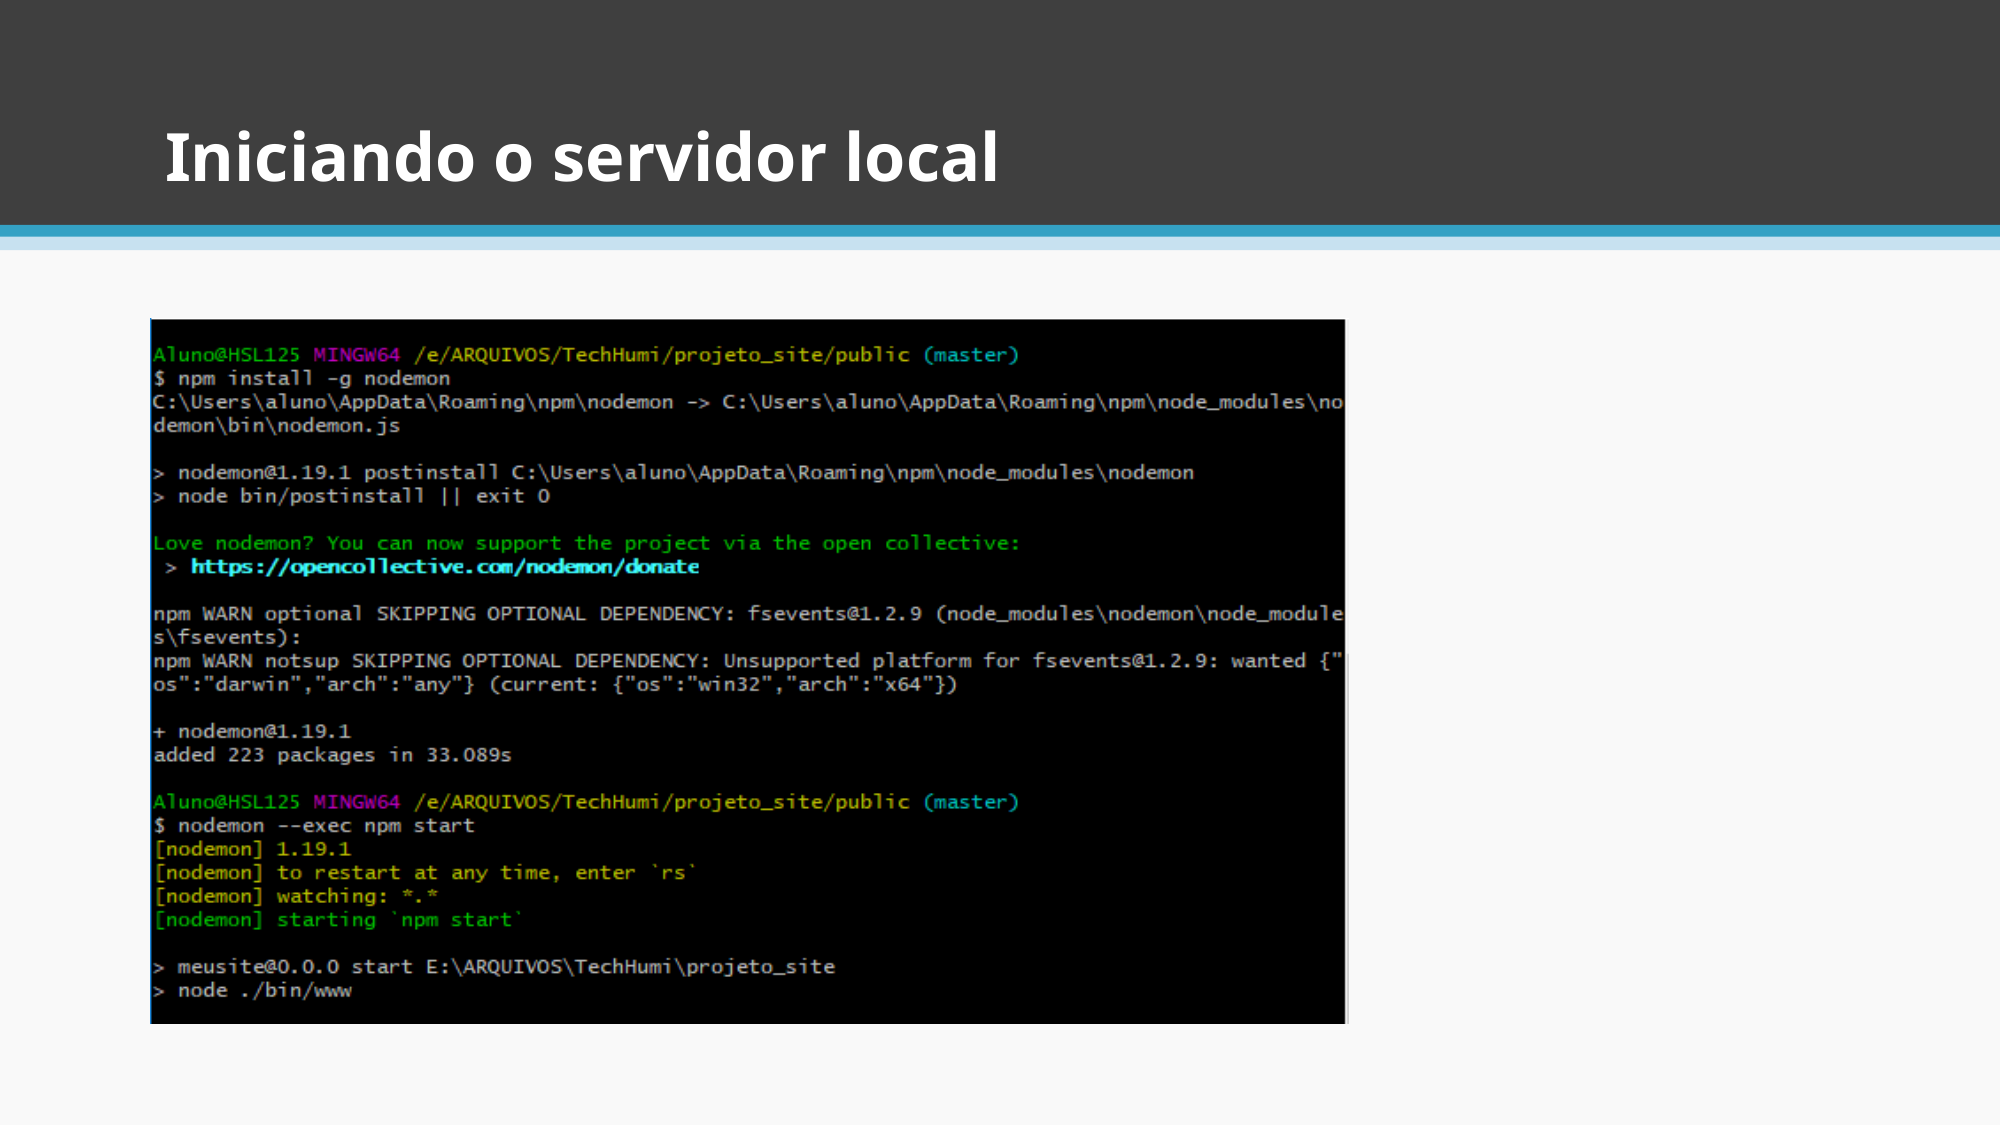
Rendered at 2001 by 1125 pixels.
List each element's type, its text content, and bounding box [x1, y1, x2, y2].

title Iniciando o servidor local [150, 32, 1634, 203]
picture [149, 318, 1349, 1024]
